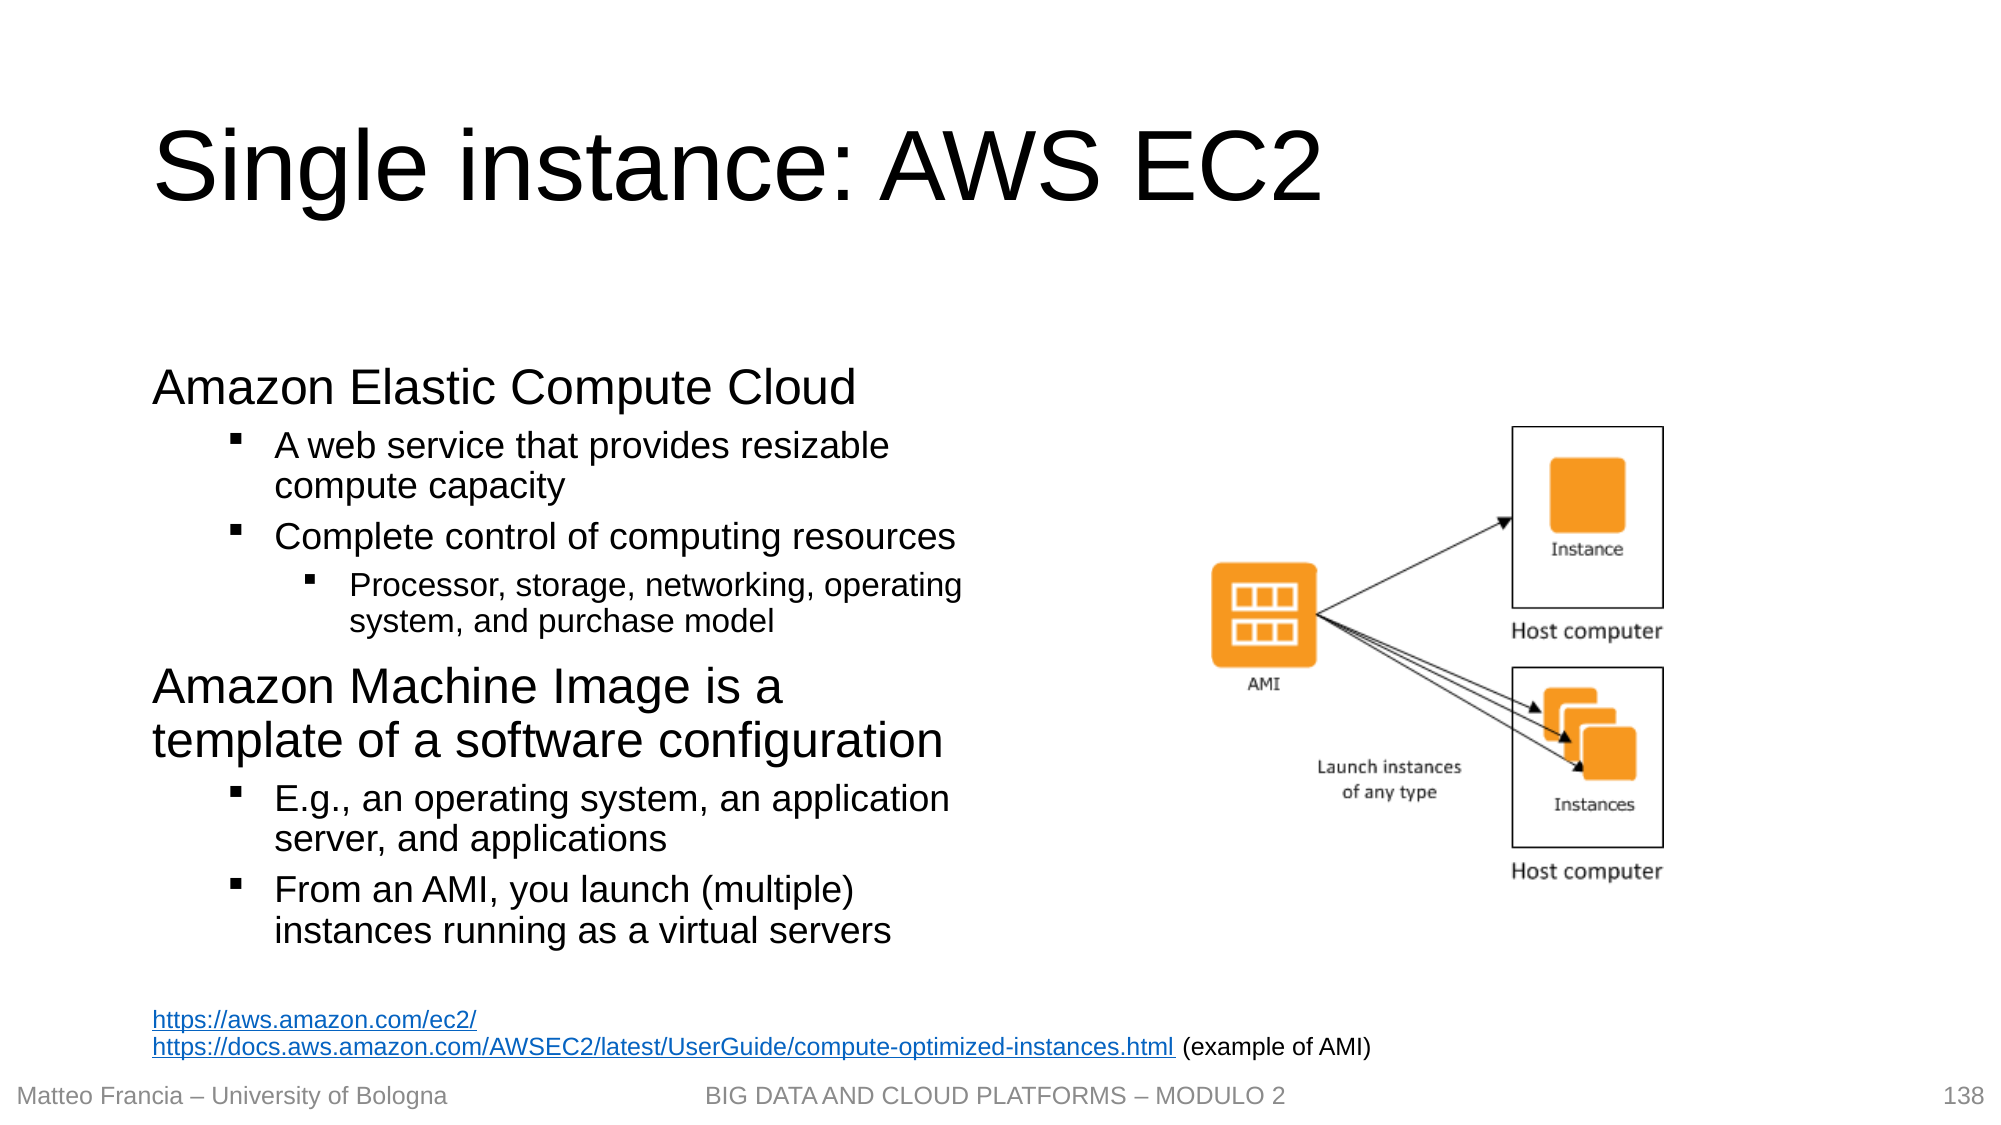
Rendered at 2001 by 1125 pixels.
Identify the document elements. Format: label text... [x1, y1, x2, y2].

footer Matteo Francia – University of Bologna [0, 1065, 466, 1125]
title Single instance: AWS EC2 [137, 59, 1863, 278]
slide_number 138 [1550, 1065, 2000, 1125]
list Amazon Elastic Compute Cloud A web service that provides resizable compute capacity Complete control of computing resources Processor, storage, networking, operating system, and purchase model Amazon Machine Image is a template of a software configuration E.g., an operating system, an application server, and applications From an AMI, you launch (multiple) instances running as a virtual servers [137, 299, 988, 1003]
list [1211, 426, 1664, 887]
list https://aws.amazon.com/ec2/ https://docs.aws.amazon.com/AWSEC2/latest/UserGuide/compute-optimized-instances.html (example of AMI) [137, 1003, 1863, 1064]
